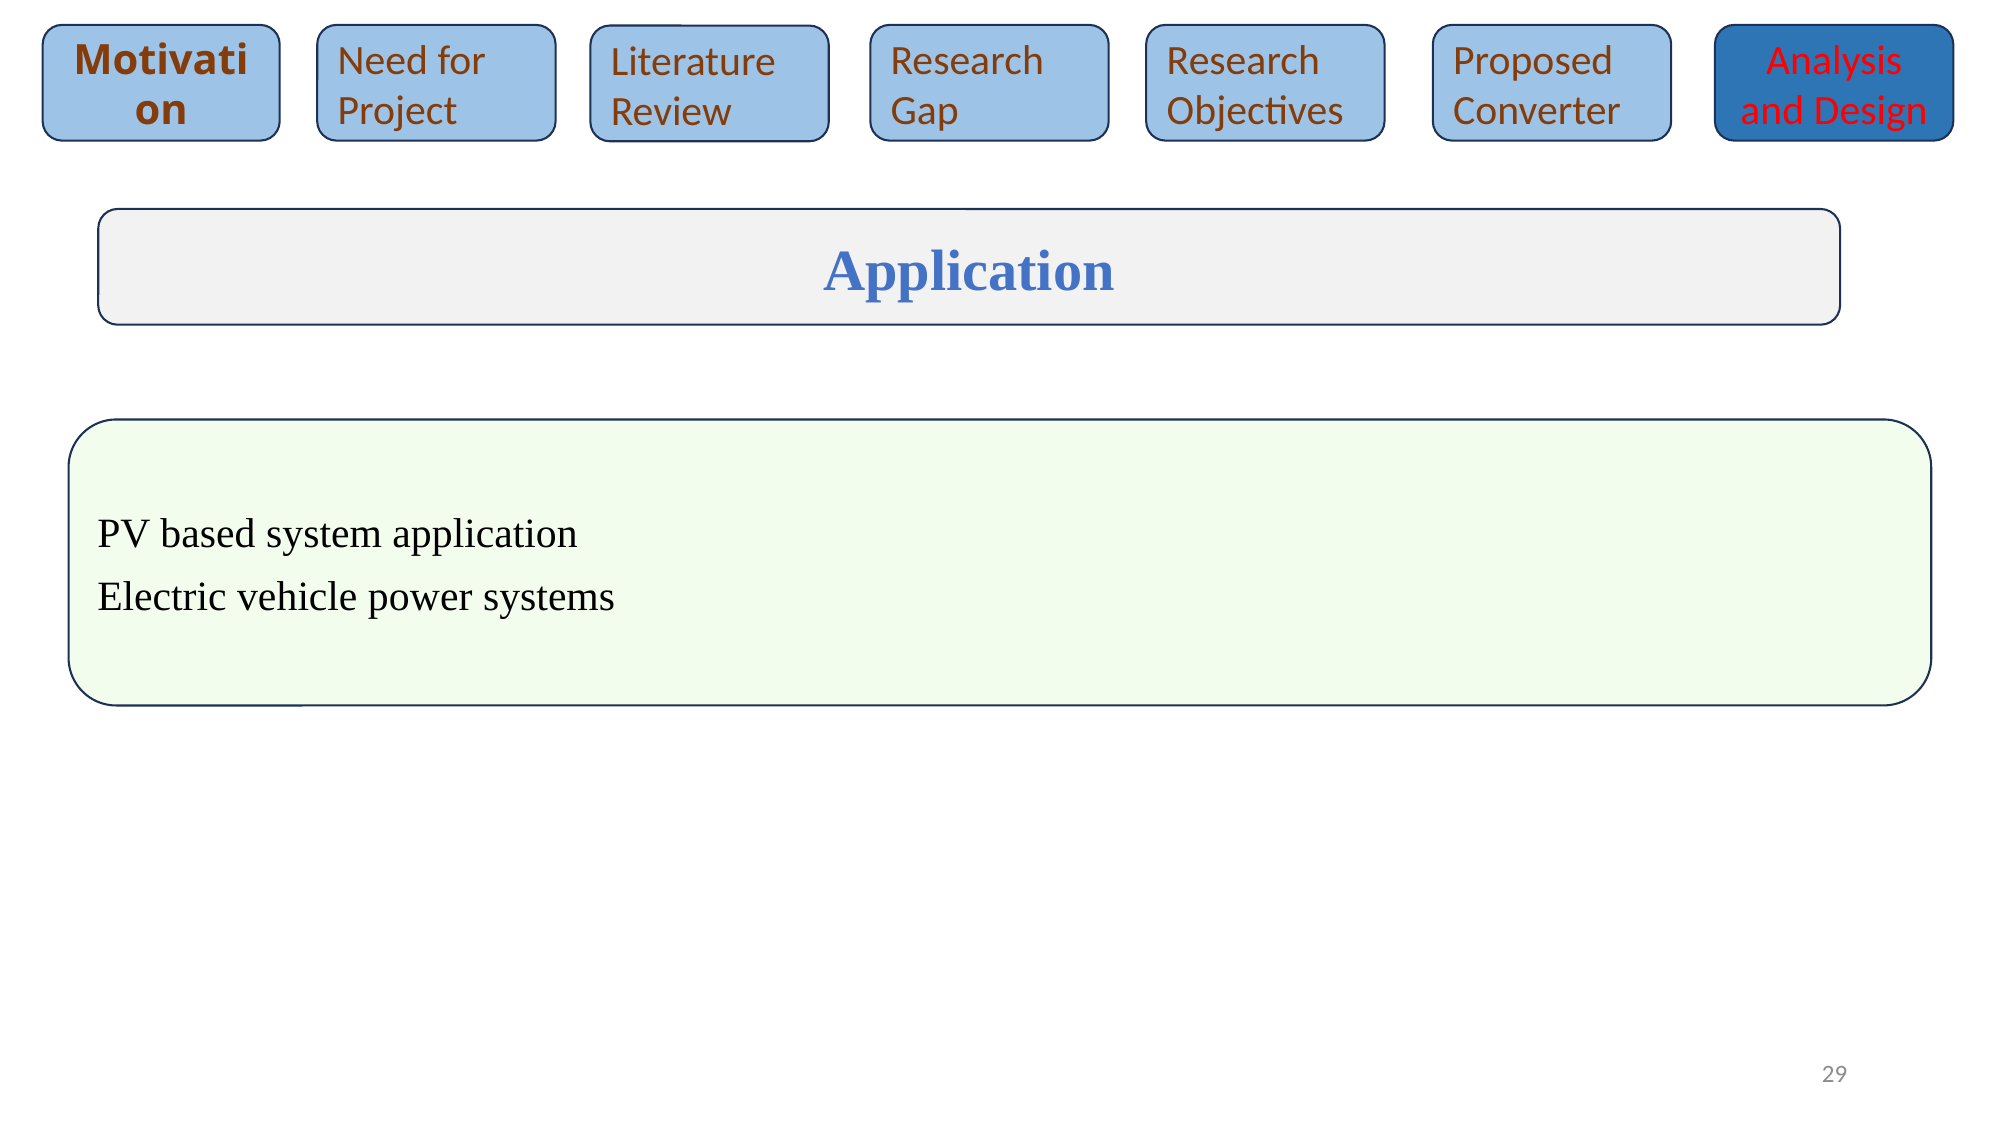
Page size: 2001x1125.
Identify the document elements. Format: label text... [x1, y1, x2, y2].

text_box Analysis and Design [1713, 23, 1955, 142]
text_box Need for Project [316, 23, 557, 142]
text_box Research Objectives [1145, 23, 1386, 142]
text_box Proposed Converter [1431, 23, 1673, 142]
text_box Motivation [41, 23, 281, 142]
text_box Literature Review [589, 24, 830, 143]
text_box Application [97, 207, 1842, 326]
slide_number 29 [1412, 1042, 1863, 1103]
text_box PV based system application Electric vehicle power systems [67, 418, 1933, 707]
text_box Research Gap [869, 23, 1110, 142]
